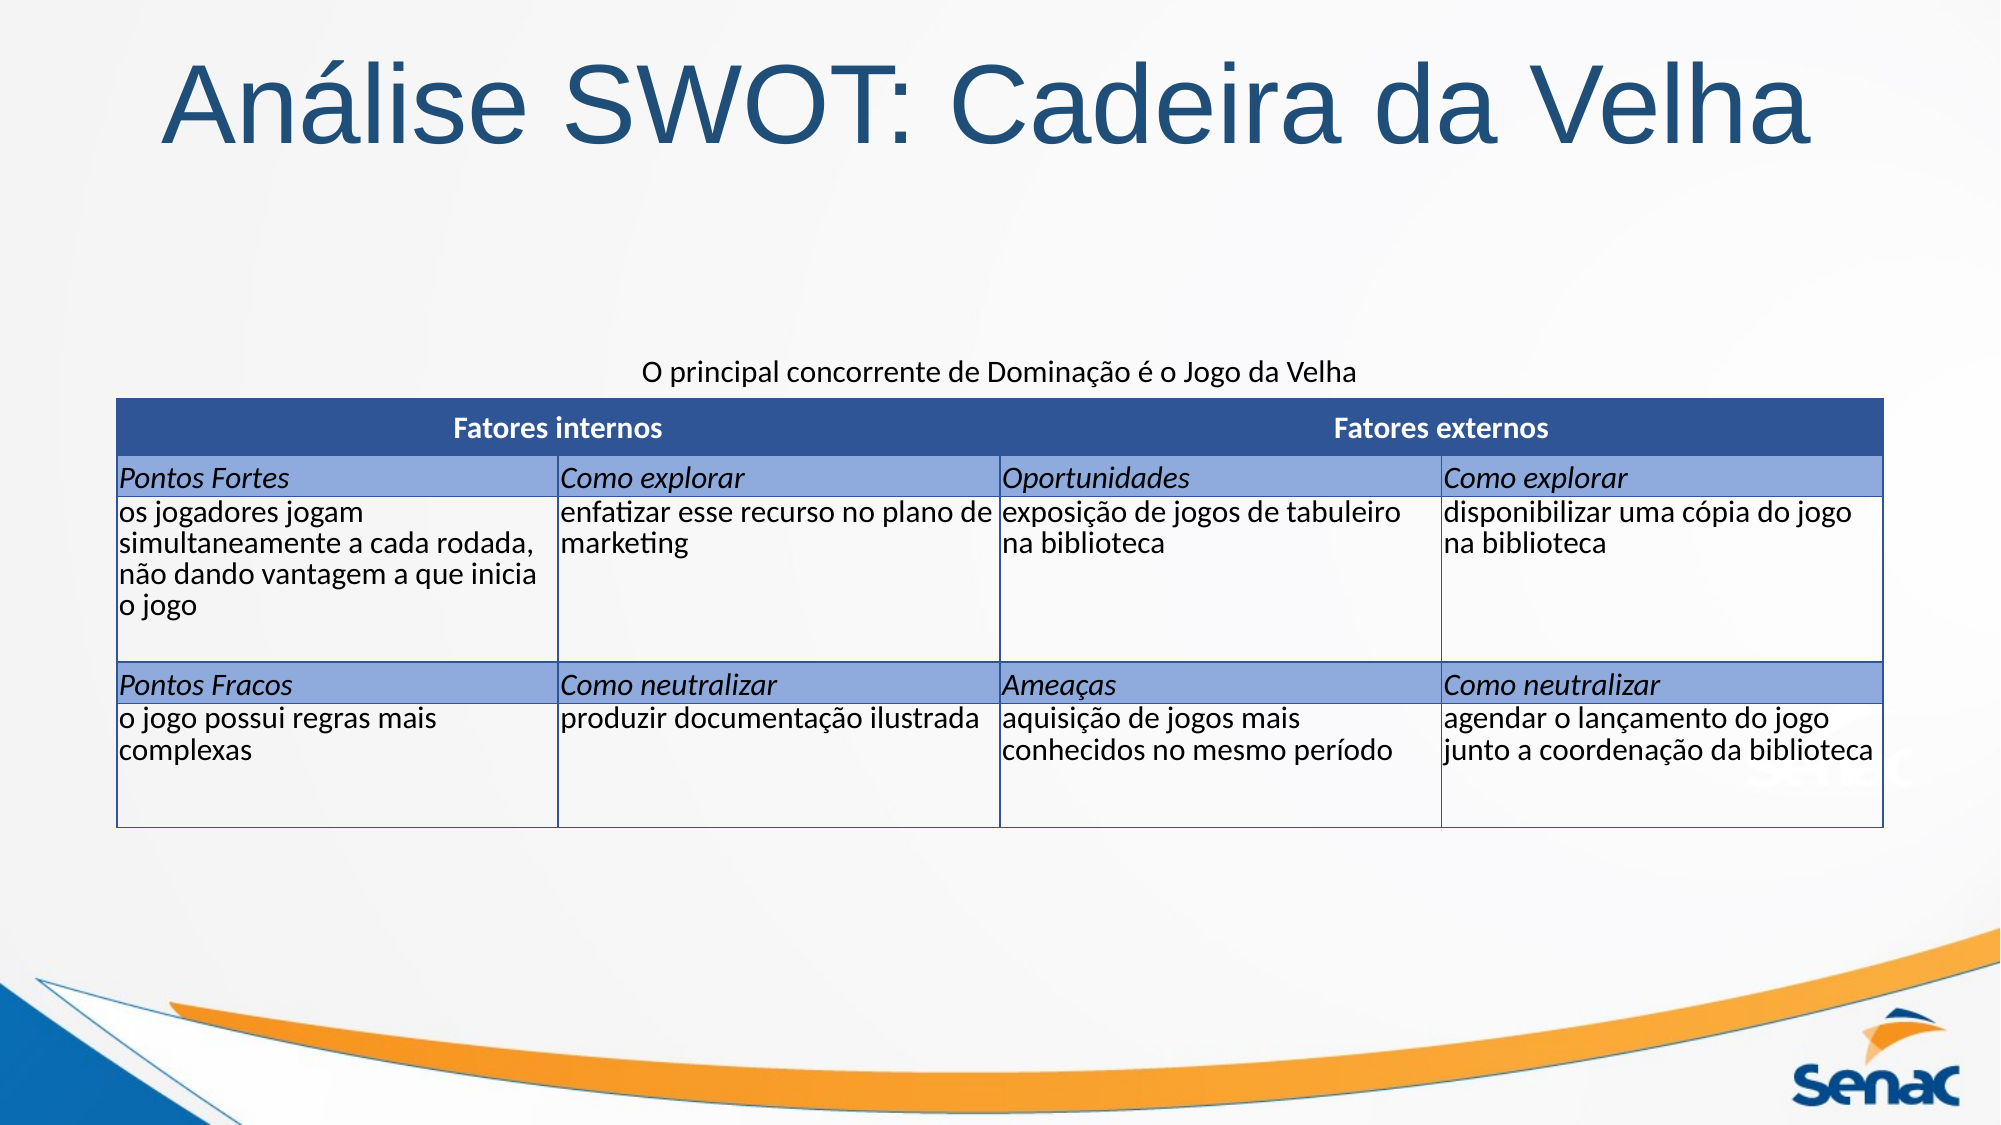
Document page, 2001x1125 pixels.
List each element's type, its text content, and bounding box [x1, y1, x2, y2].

table_cell exposição de jogos de tabuleiro na biblioteca [1001, 497, 1441, 661]
table_cell disponibilizar uma cópia do jogo na biblioteca [1442, 497, 1882, 661]
picture [0, 0, 2001, 1125]
title Análise SWOT: Cadeira da Velha [0, 36, 1973, 178]
table_cell Oportunidades [1001, 456, 1441, 496]
table_cell Pontos Fortes [118, 456, 557, 496]
table_cell Pontos Fracos [118, 663, 557, 703]
table_cell Fatores internos [118, 399, 999, 454]
table_cell agendar o lançamento do jogo junto a coordenação da biblioteca [1442, 704, 1882, 827]
table_cell aquisição de jogos mais conhecidos no mesmo período [1001, 704, 1441, 827]
table_cell Ameaças [1001, 663, 1441, 703]
table_header O principal concorrente de Dominação é o Jogo da Velha [117, 342, 1883, 398]
table_cell Como neutralizar [1442, 663, 1882, 703]
table_cell Como explorar [1442, 456, 1882, 496]
table_cell Como neutralizar [559, 663, 999, 703]
table_cell Como explorar [559, 456, 999, 496]
table_cell enfatizar esse recurso no plano de marketing [559, 497, 999, 661]
table_cell Fatores externos [1001, 399, 1882, 454]
table_cell o jogo possui regras mais complexas [118, 704, 557, 827]
table_cell os jogadores jogam simultaneamente a cada rodada, não dando vantagem a que inicia o jogo [118, 497, 557, 661]
table_cell produzir documentação ilustrada [559, 704, 999, 827]
